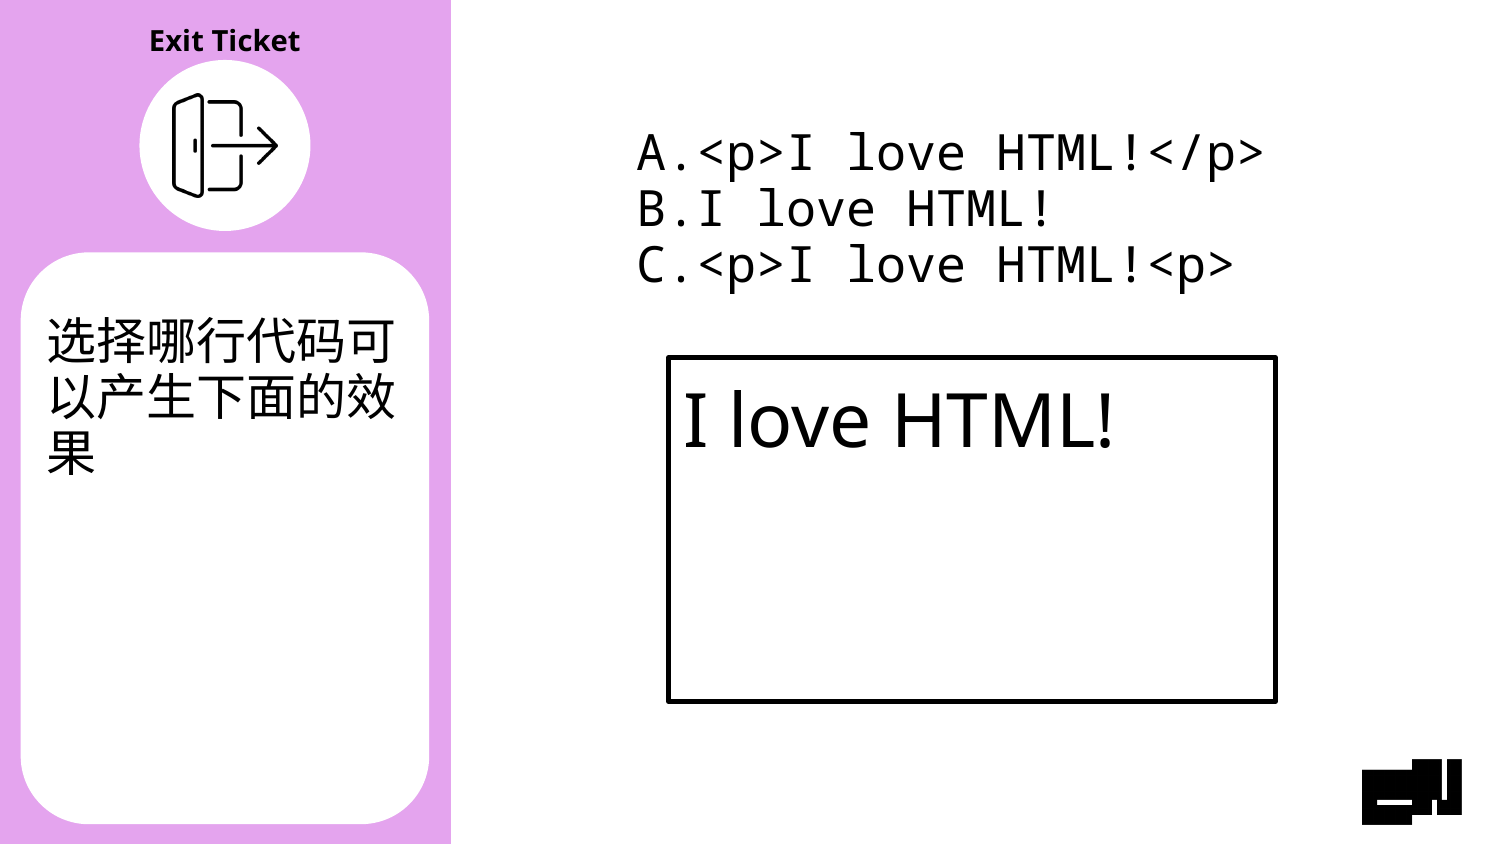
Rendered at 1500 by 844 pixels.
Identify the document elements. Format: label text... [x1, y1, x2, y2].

text_box I love HTML! [668, 604, 1276, 702]
text_box <p>I love HTML!</p> I love HTML! <p>I love HTML!<p> [621, 111, 1323, 604]
picture [172, 93, 278, 198]
title 选择哪行代码可以产生下面的效果 [31, 300, 421, 759]
picture [1362, 759, 1462, 825]
